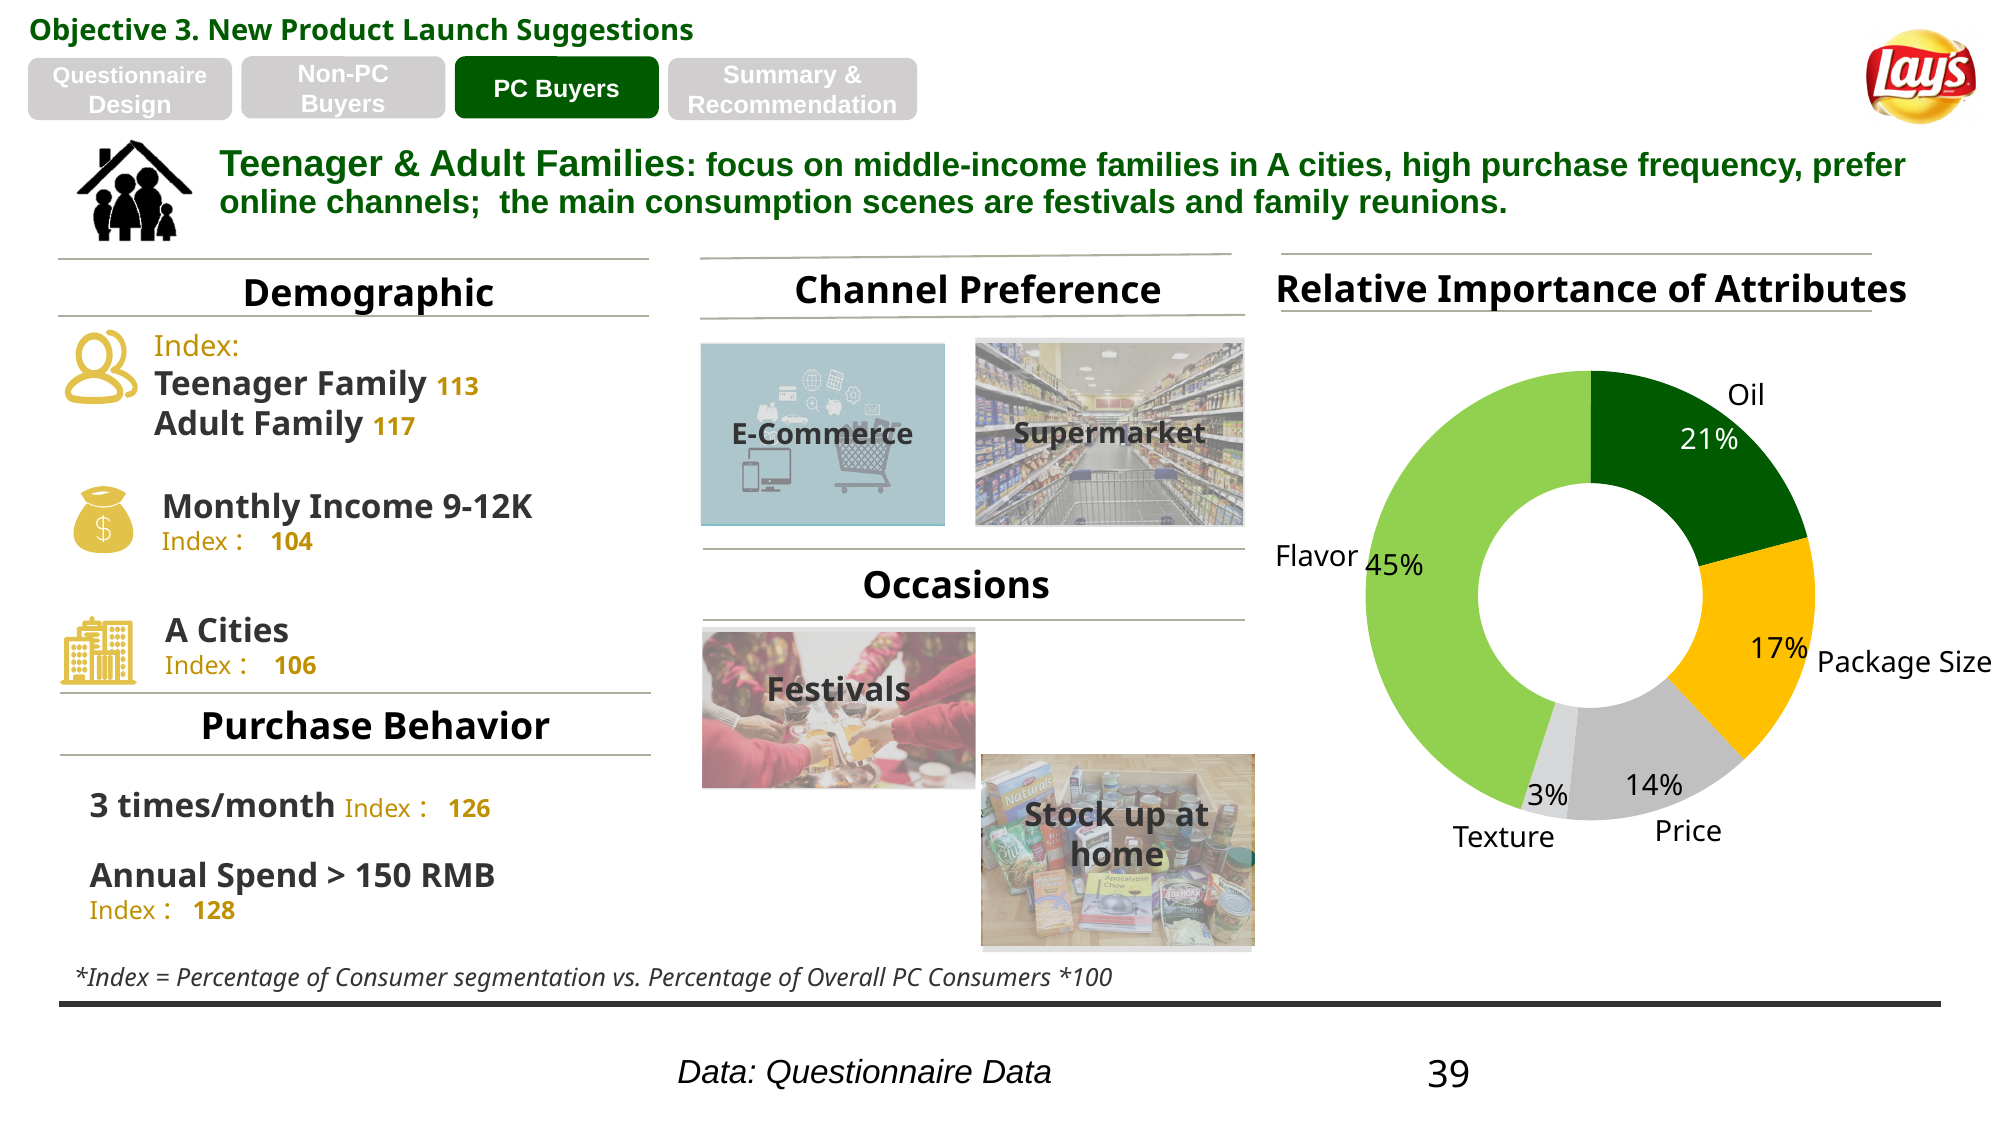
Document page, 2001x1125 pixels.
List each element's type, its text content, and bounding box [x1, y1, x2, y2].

picture [975, 343, 1243, 525]
text_box 3 times/month Index：126 Annual Spend > 150 RMB Index：128 [65, 767, 643, 943]
text_box Flavor [1283, 541, 1351, 574]
text_box Questionnaire Design [26, 56, 234, 122]
slide_number 39 [1412, 1042, 1863, 1103]
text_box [61, 313, 670, 701]
text_box Demographic [227, 261, 510, 313]
title Teenager & Adult Families: focus on middle-income families in A cities, high purchase frequency, prefer online channels; the main consumption scenes are festivals and family reunions. [205, 147, 2000, 218]
text_box Festivals [702, 627, 976, 632]
text_box Package Size [1829, 647, 1980, 679]
text_box PC Buyers [453, 55, 660, 120]
text_box Texture [1461, 835, 1556, 854]
text_box *Index = Percentage of Consumer segmentation vs. Percentage of Overall PC Consumers *100 [59, 954, 1290, 1000]
picture [69, 133, 205, 256]
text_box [700, 254, 1245, 526]
text_box Purchase Behavior [185, 701, 566, 754]
text_box Objective 3. New Product Launch Suggestions [13, 4, 1014, 54]
text_box Price [1654, 835, 1716, 848]
text_box Summary & Recommendation [667, 56, 919, 122]
footer Data: Questionnaire Data [662, 1042, 1338, 1103]
chart [1351, 357, 1829, 835]
picture [1862, 21, 1987, 131]
picture [702, 632, 976, 788]
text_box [667, 548, 1245, 620]
text_box Relative Importance of Attributes [1260, 257, 1923, 318]
picture [981, 754, 1255, 946]
text_box Stock up at home [982, 946, 1252, 953]
text_box Non-PC Buyers [240, 55, 447, 120]
